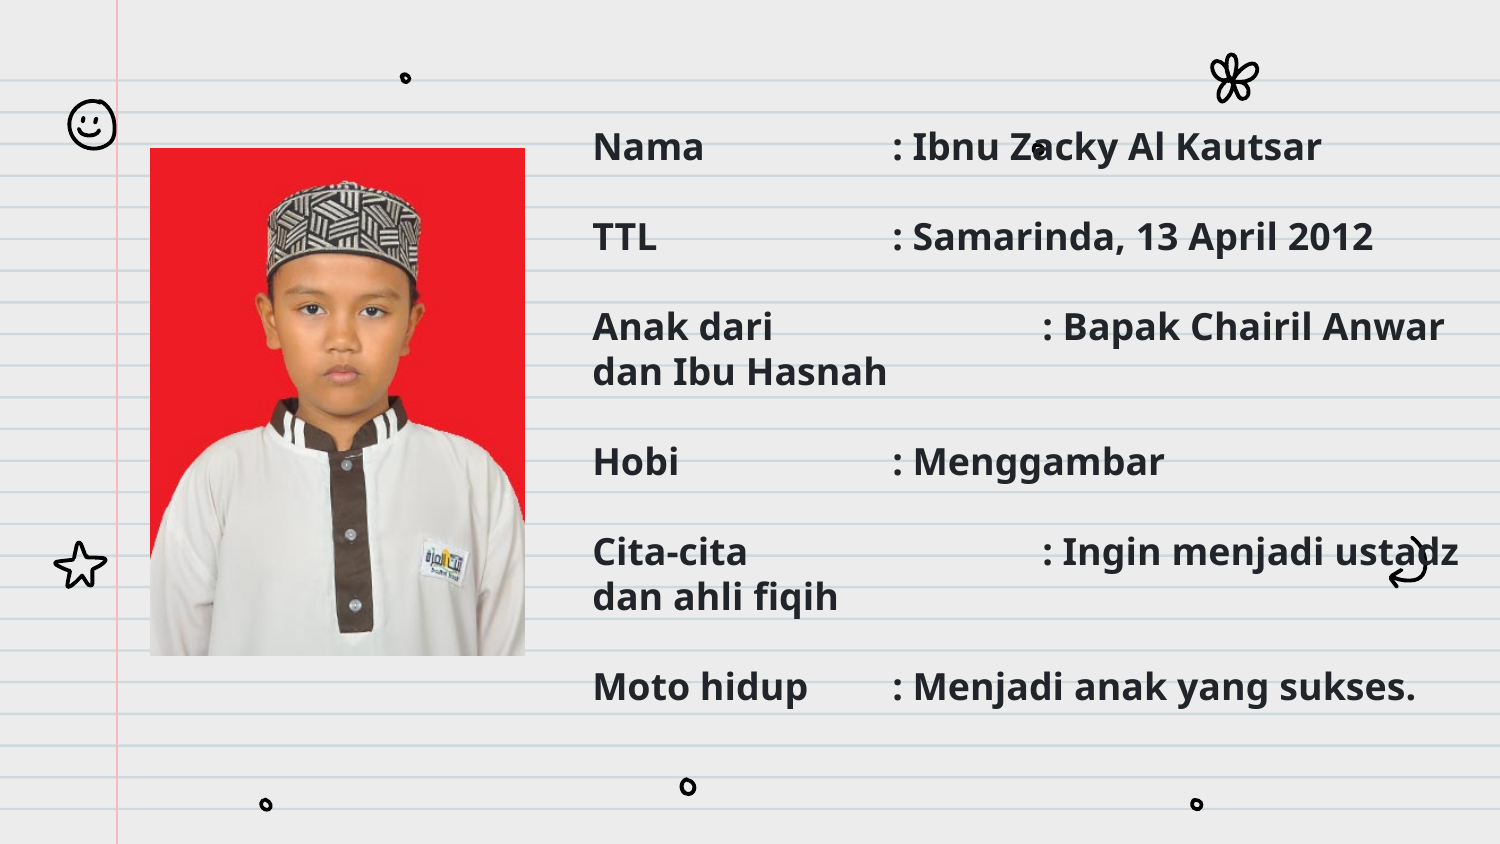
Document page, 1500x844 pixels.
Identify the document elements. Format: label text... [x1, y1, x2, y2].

title Nama : Ibnu Zacky Al Kautsar TTL : Samarinda, 13 April 2012 Anak dari : Bapak Chairil Anwar dan Ibu Hasnah Hobi : Menggambar Cita-cita : Ingin menjadi ustadz dan ahli fiqih Moto hidup : Menjadi anak yang sukses. [577, 152, 1497, 725]
picture [150, 148, 526, 656]
